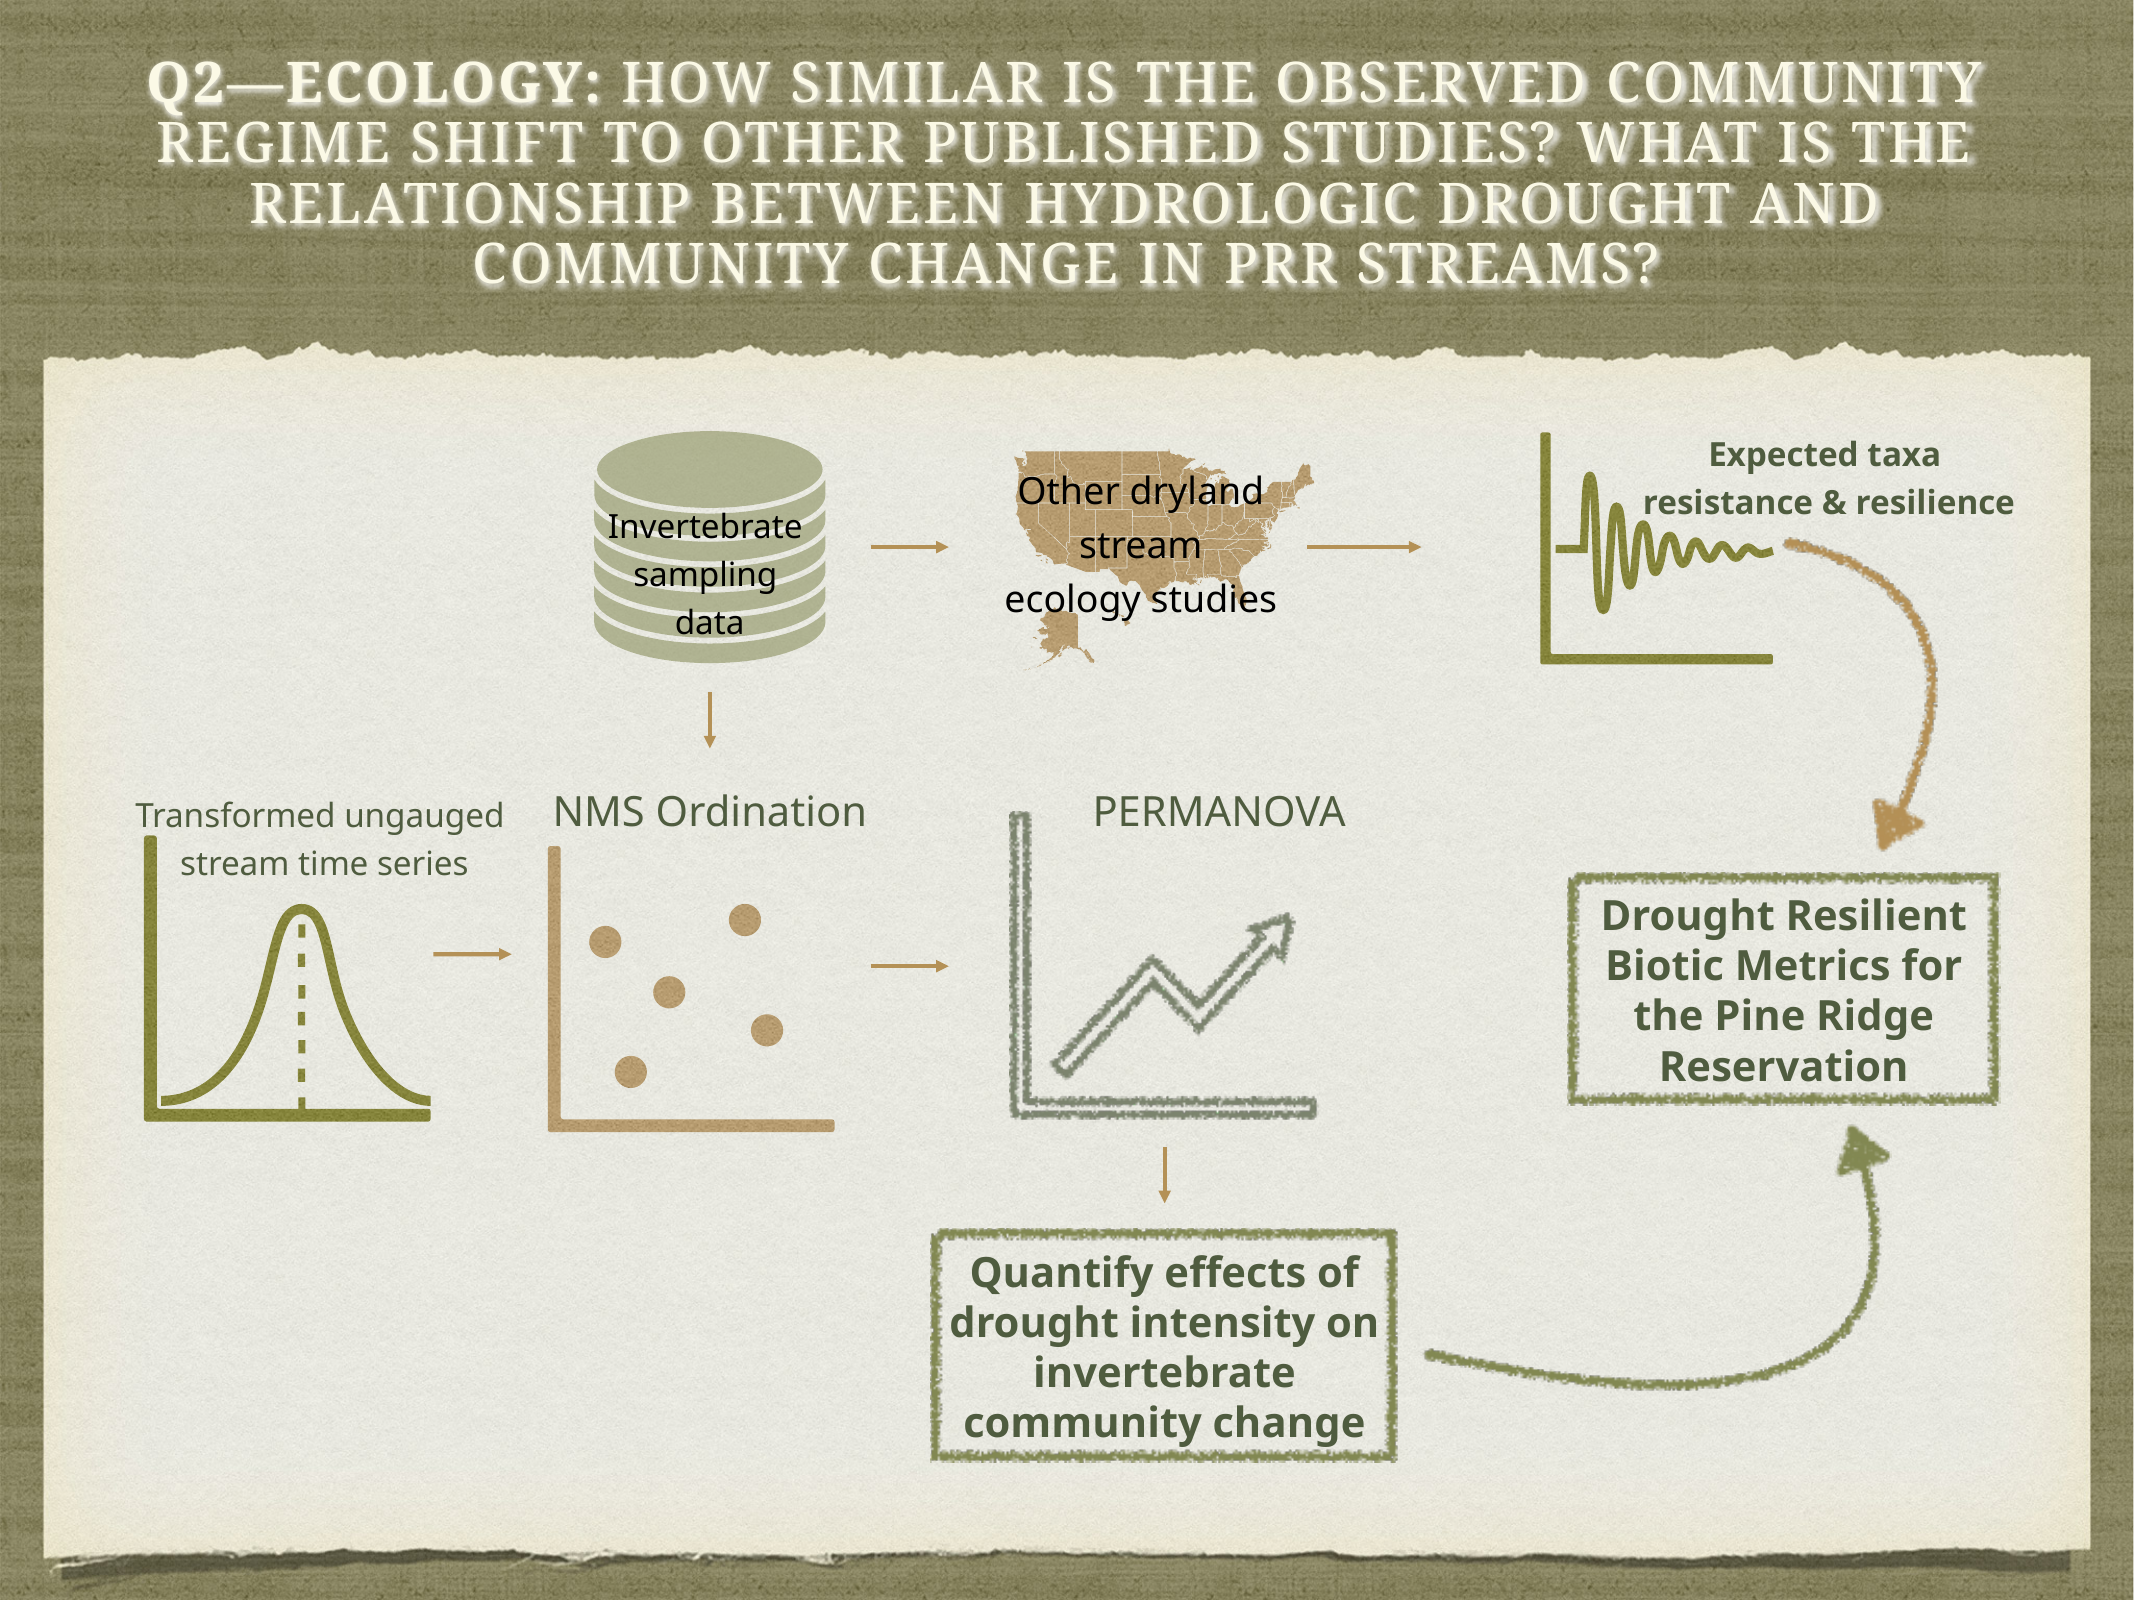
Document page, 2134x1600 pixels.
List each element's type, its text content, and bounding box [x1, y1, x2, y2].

text_box [870, 540, 949, 554]
title Q2—Ecology: How similar is the observed community regime shift to other published studies? What is the relationship between hydrologic drought and community change in PRR streams? [134, 7, 1999, 343]
text_box [870, 959, 949, 973]
text_box PERMANOVA [1028, 776, 1410, 843]
text_box [1158, 1146, 1171, 1204]
picture [0, 0, 2134, 1600]
text_box [703, 692, 717, 749]
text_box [1540, 421, 2028, 665]
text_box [929, 1228, 1400, 1463]
text_box [547, 846, 835, 1133]
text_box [593, 430, 826, 664]
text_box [1567, 872, 2001, 1107]
text_box [1315, 540, 1422, 554]
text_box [1014, 448, 1315, 671]
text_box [99, 781, 550, 1122]
text_box NMS Ordination [518, 776, 901, 843]
